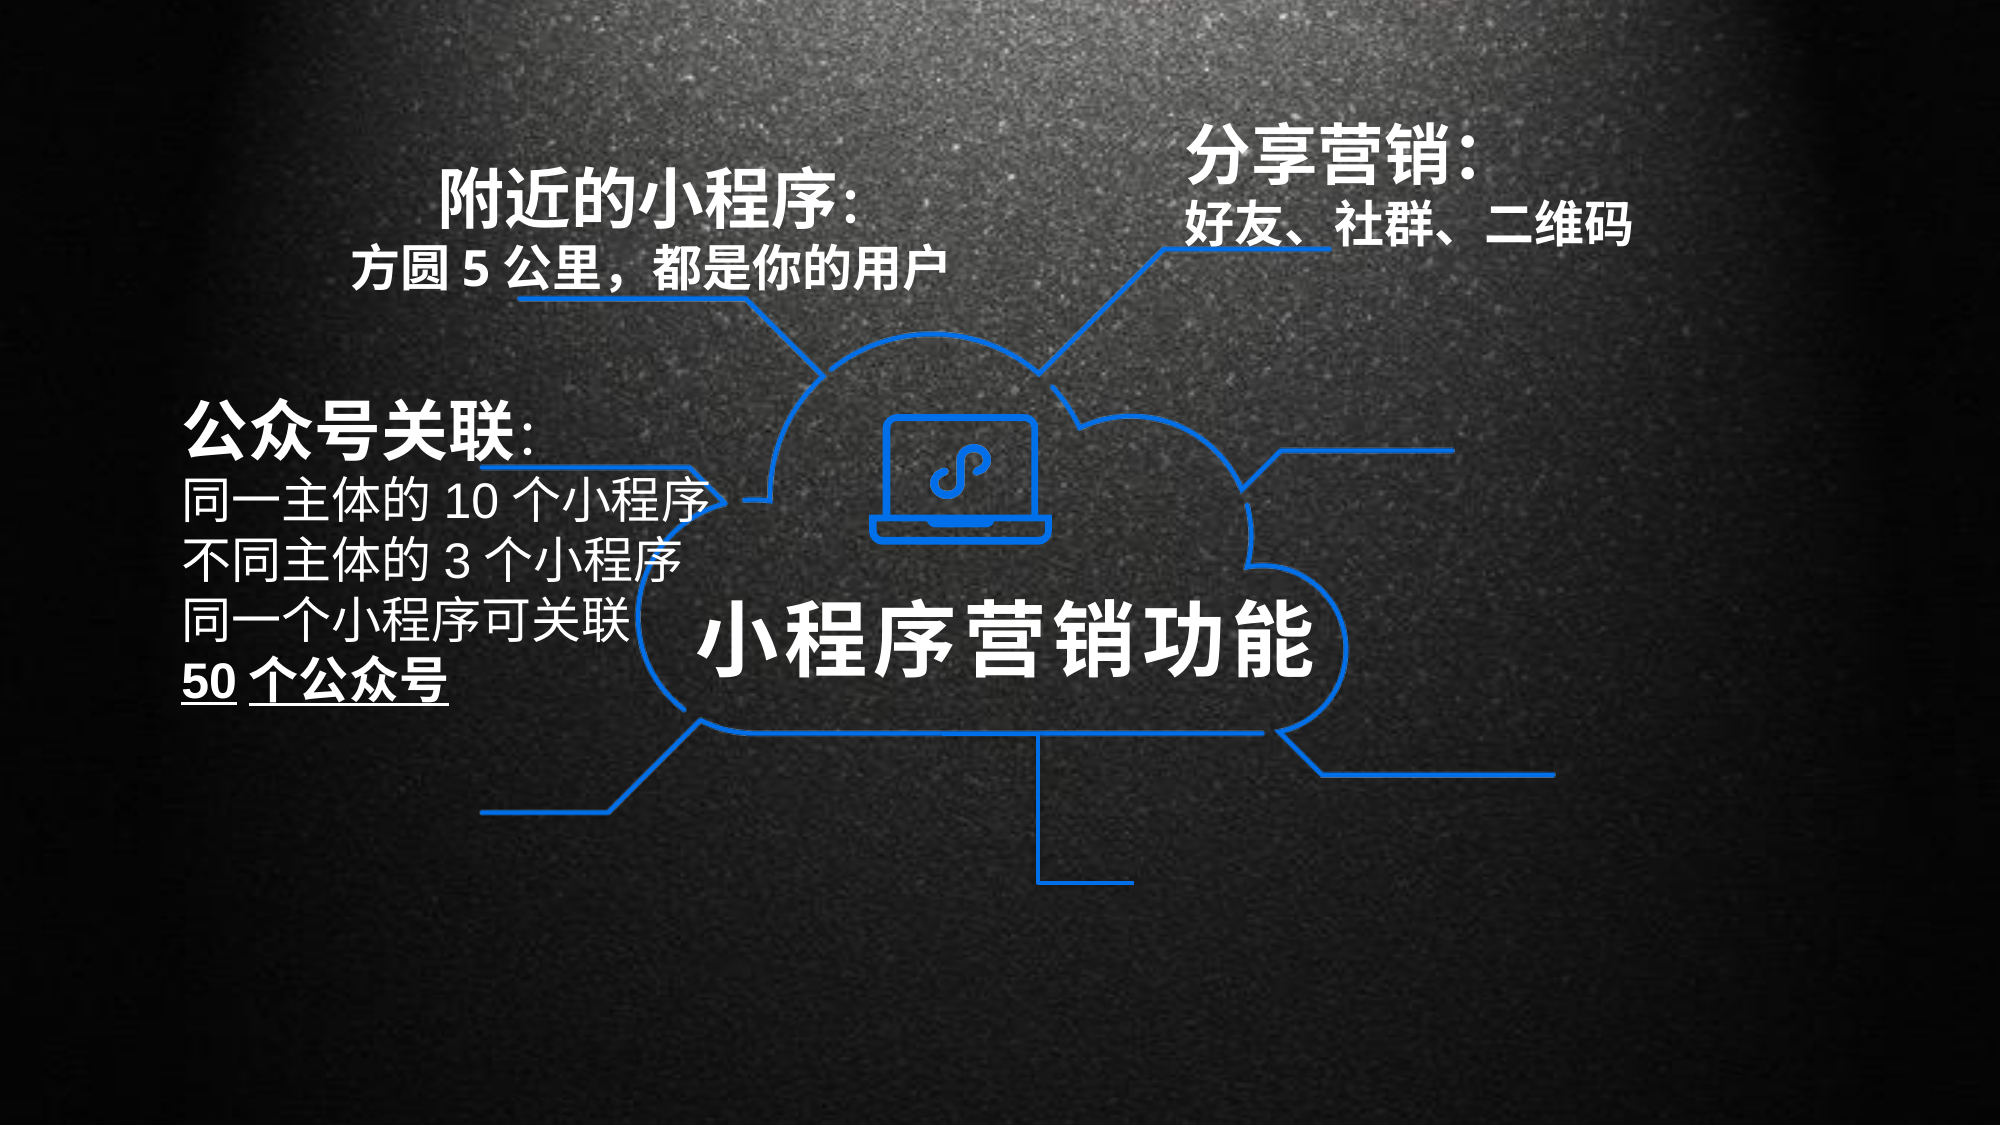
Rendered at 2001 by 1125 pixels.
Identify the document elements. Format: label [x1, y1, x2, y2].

picture [0, 0, 2000, 1125]
text_box [166, 105, 1796, 900]
